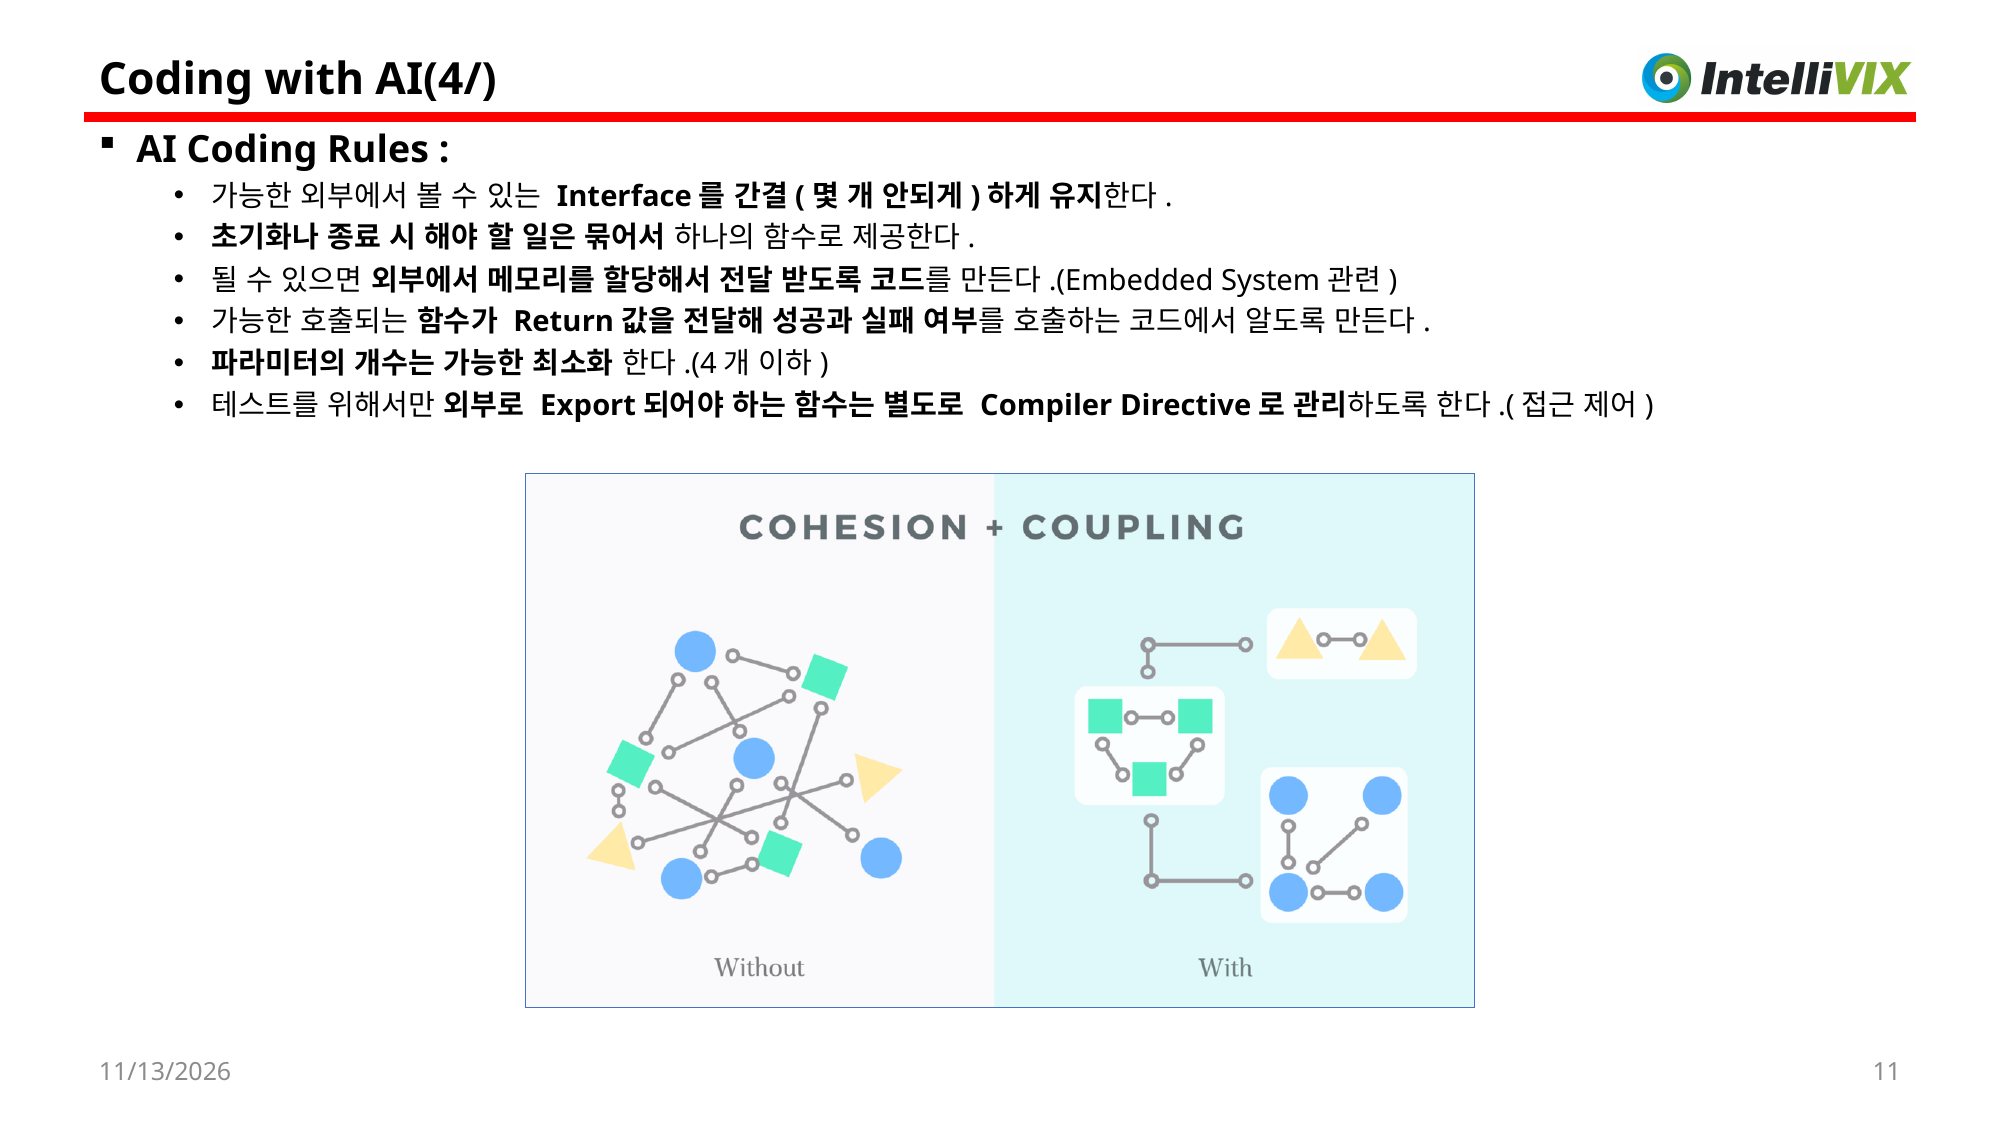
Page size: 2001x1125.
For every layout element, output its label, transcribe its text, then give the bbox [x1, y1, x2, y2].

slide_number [84, 1042, 534, 1103]
picture [524, 473, 1475, 1008]
title Coding with AI(4/) [84, 48, 1916, 112]
slide_number 11 [1465, 1042, 1916, 1103]
list AI Coding Rules : 가능한 외부에서 볼 수 있는 Interface를 간결(몇 개 안되게)하게 유지한다. 초기화나 종료 시 해야 할 일은 묶어서 하나의 함수로 제공한다. 될 수 있으면 외부에서 메모리를 할당해서 전달 받도록 코드를 만든다.(Embedded System관련) 가능한 호출되는 함수가 Return값을 전달해 성공과 실패 여부를 호출하는 코드에서 알도록 만든다. 파라미터의 개수는 가능한 최소화 한다.(4개 이하) 테스트를 위해서만 외부로 Export되어야 하는 함수는 별도로 Compiler Directive로 관리하도록 한다.(접근 제어) [84, 122, 1916, 1055]
picture [1637, 44, 1916, 109]
